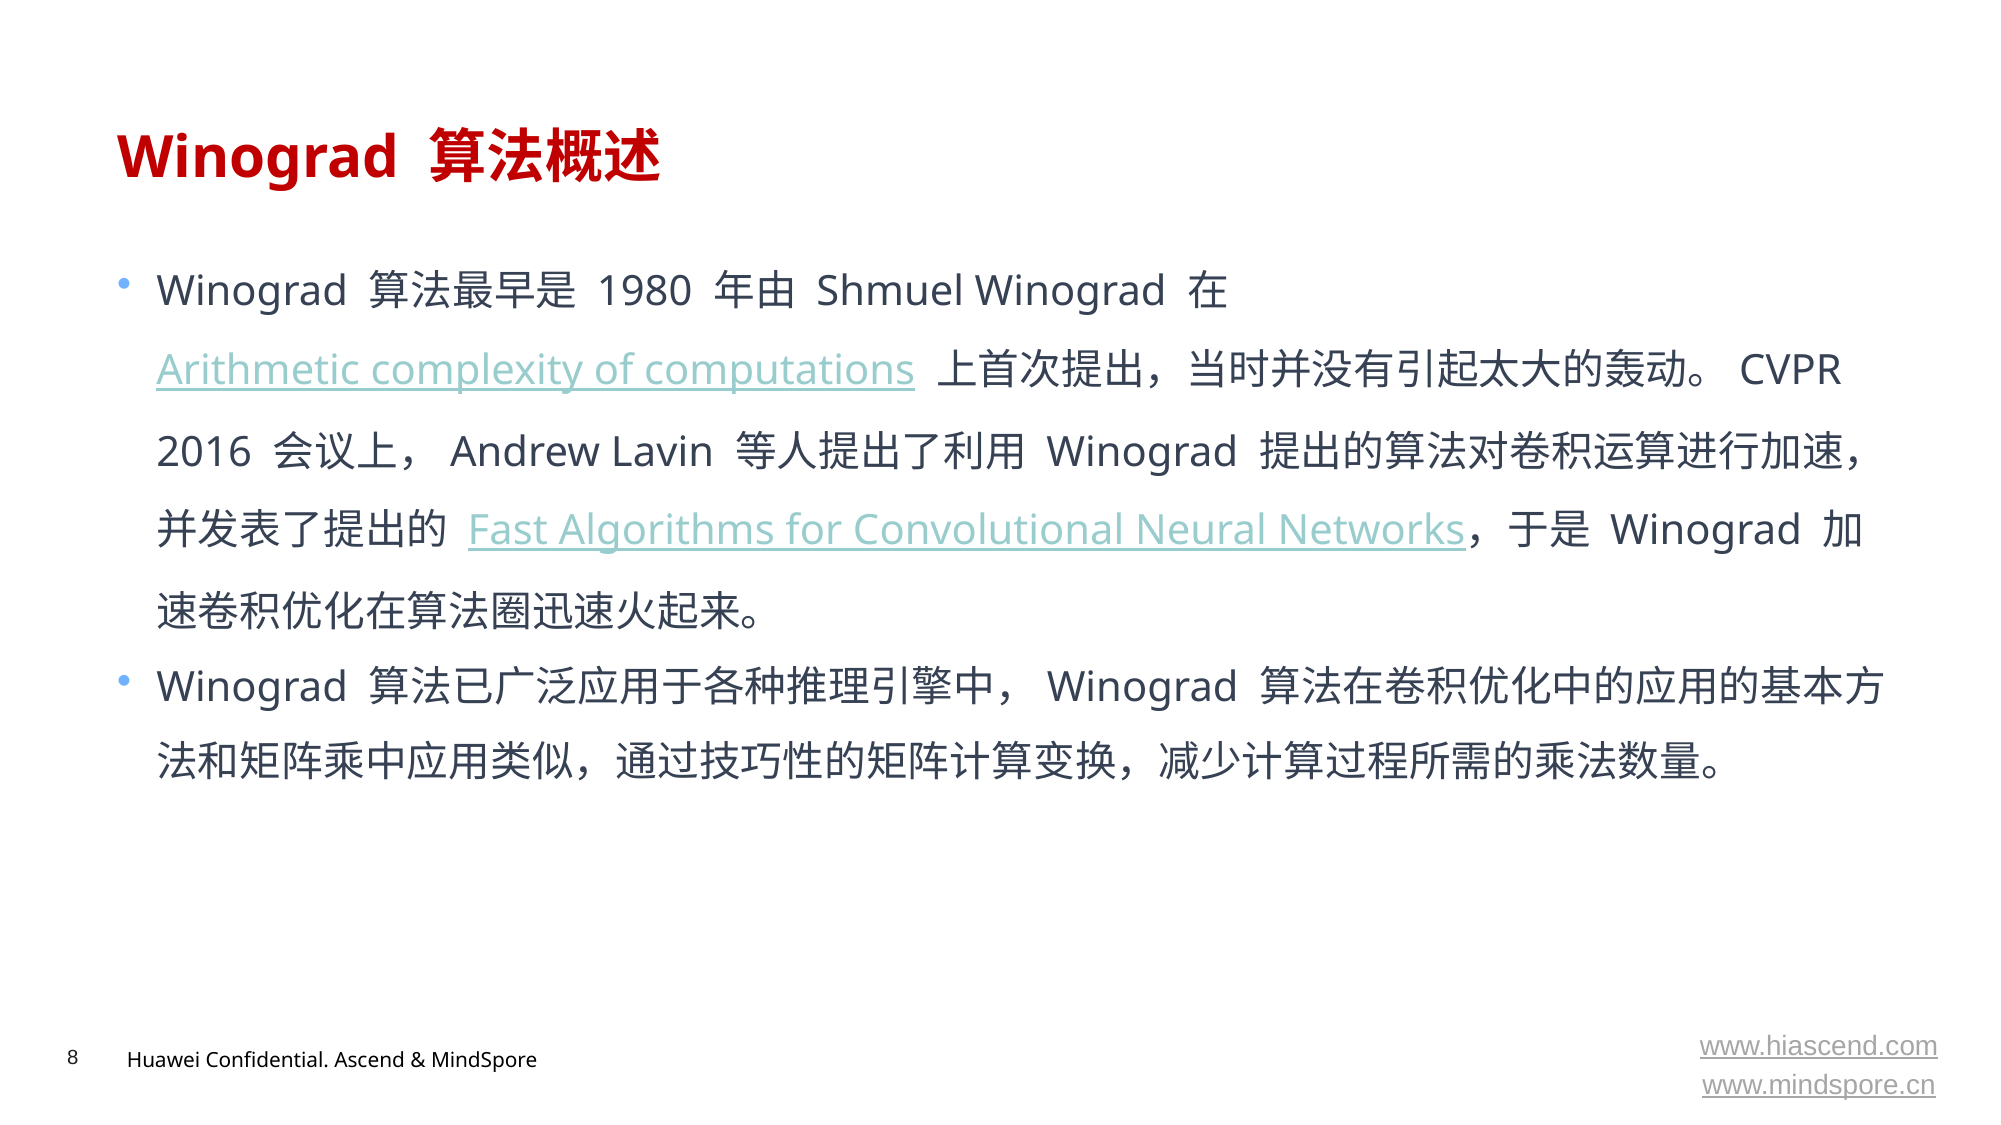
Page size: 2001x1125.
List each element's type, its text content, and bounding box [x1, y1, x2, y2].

list Winograd 算法最早是 1980 年由 Shmuel Winograd 在 Arithmetic complexity of computations 上首次提出，当时并没有引起太大的轰动。CVPR 2016 会议上，Andrew Lavin 等人提出了利用 Winograd 提出的算法对卷积运算进行加速，并发表了提出的 Fast Algorithms for Convolutional Neural Networks，于是 Winograd 加速卷积优化在算法圈迅速火起来。 Winograd 算法已广泛应用于各种推理引擎中，Winograd 算法在卷积优化中的应用的基本方法和矩阵乘中应用类似，通过技巧性的矩阵计算变换，减少计算过程所需的乘法数量。 [102, 231, 1901, 988]
title Winograd 算法概述 [102, 111, 1901, 209]
